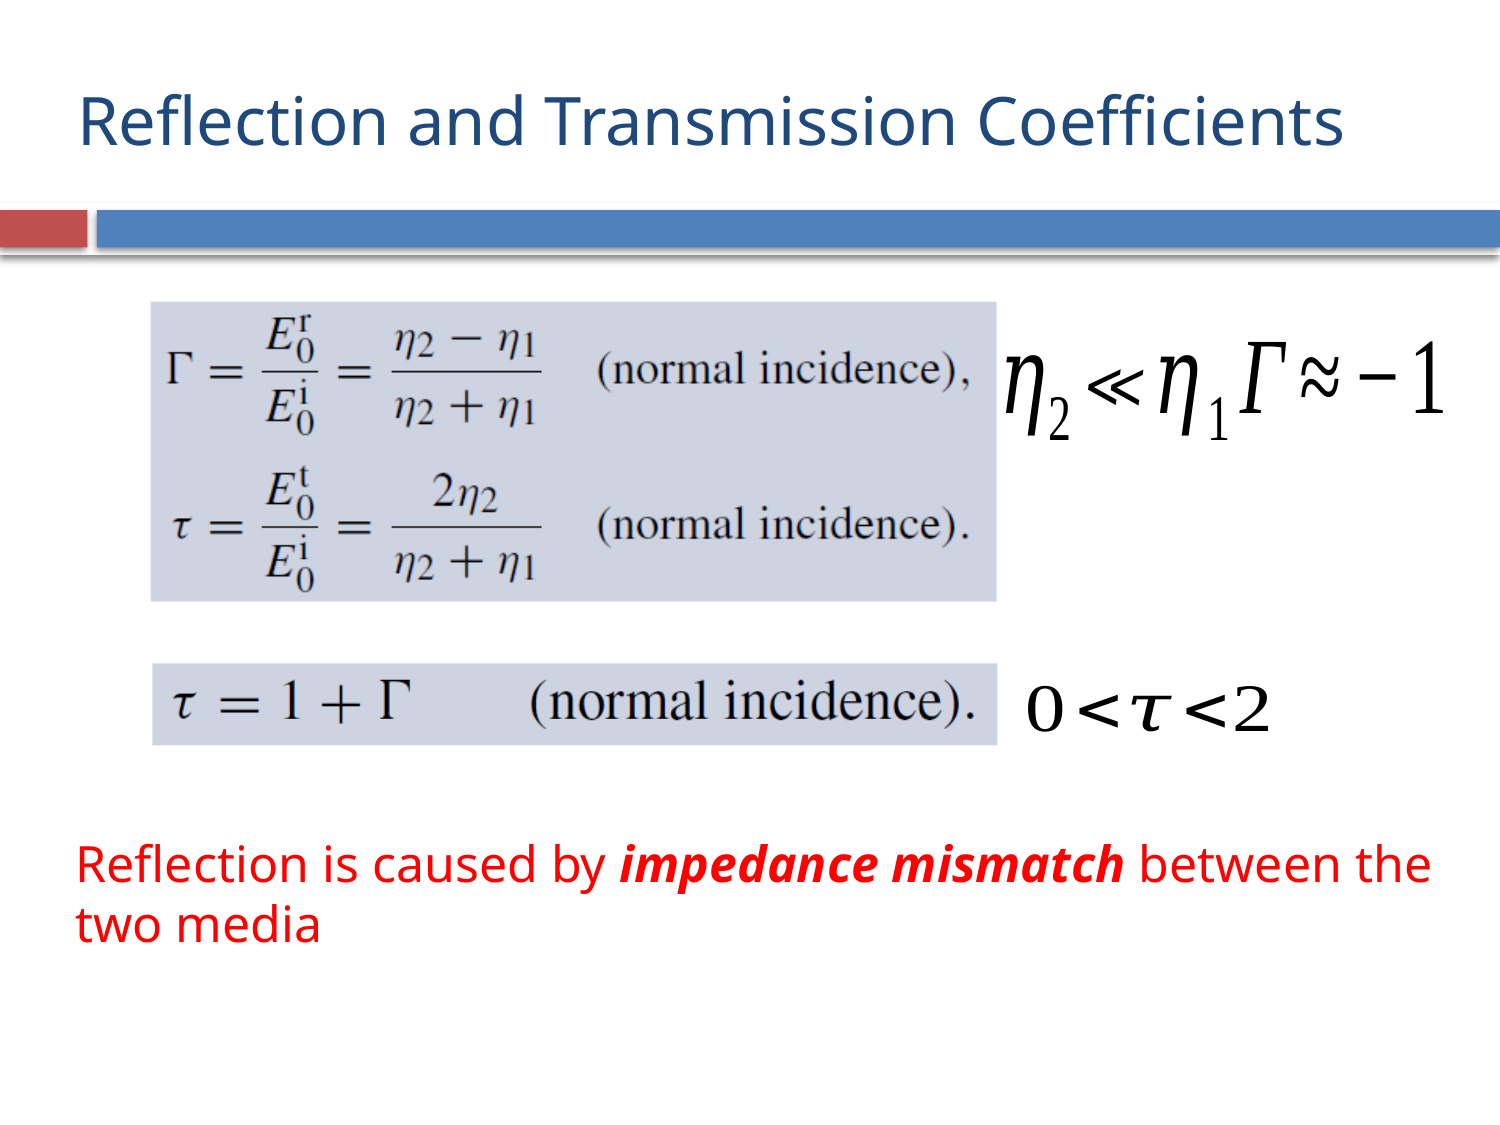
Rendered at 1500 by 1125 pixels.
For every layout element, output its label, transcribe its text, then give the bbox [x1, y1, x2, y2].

text_box Reflection is caused by impedance mismatch between the two media [60, 824, 1450, 960]
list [149, 661, 1001, 749]
title Reflection and Transmission Coefficients [62, 37, 1400, 200]
picture [148, 299, 1001, 605]
